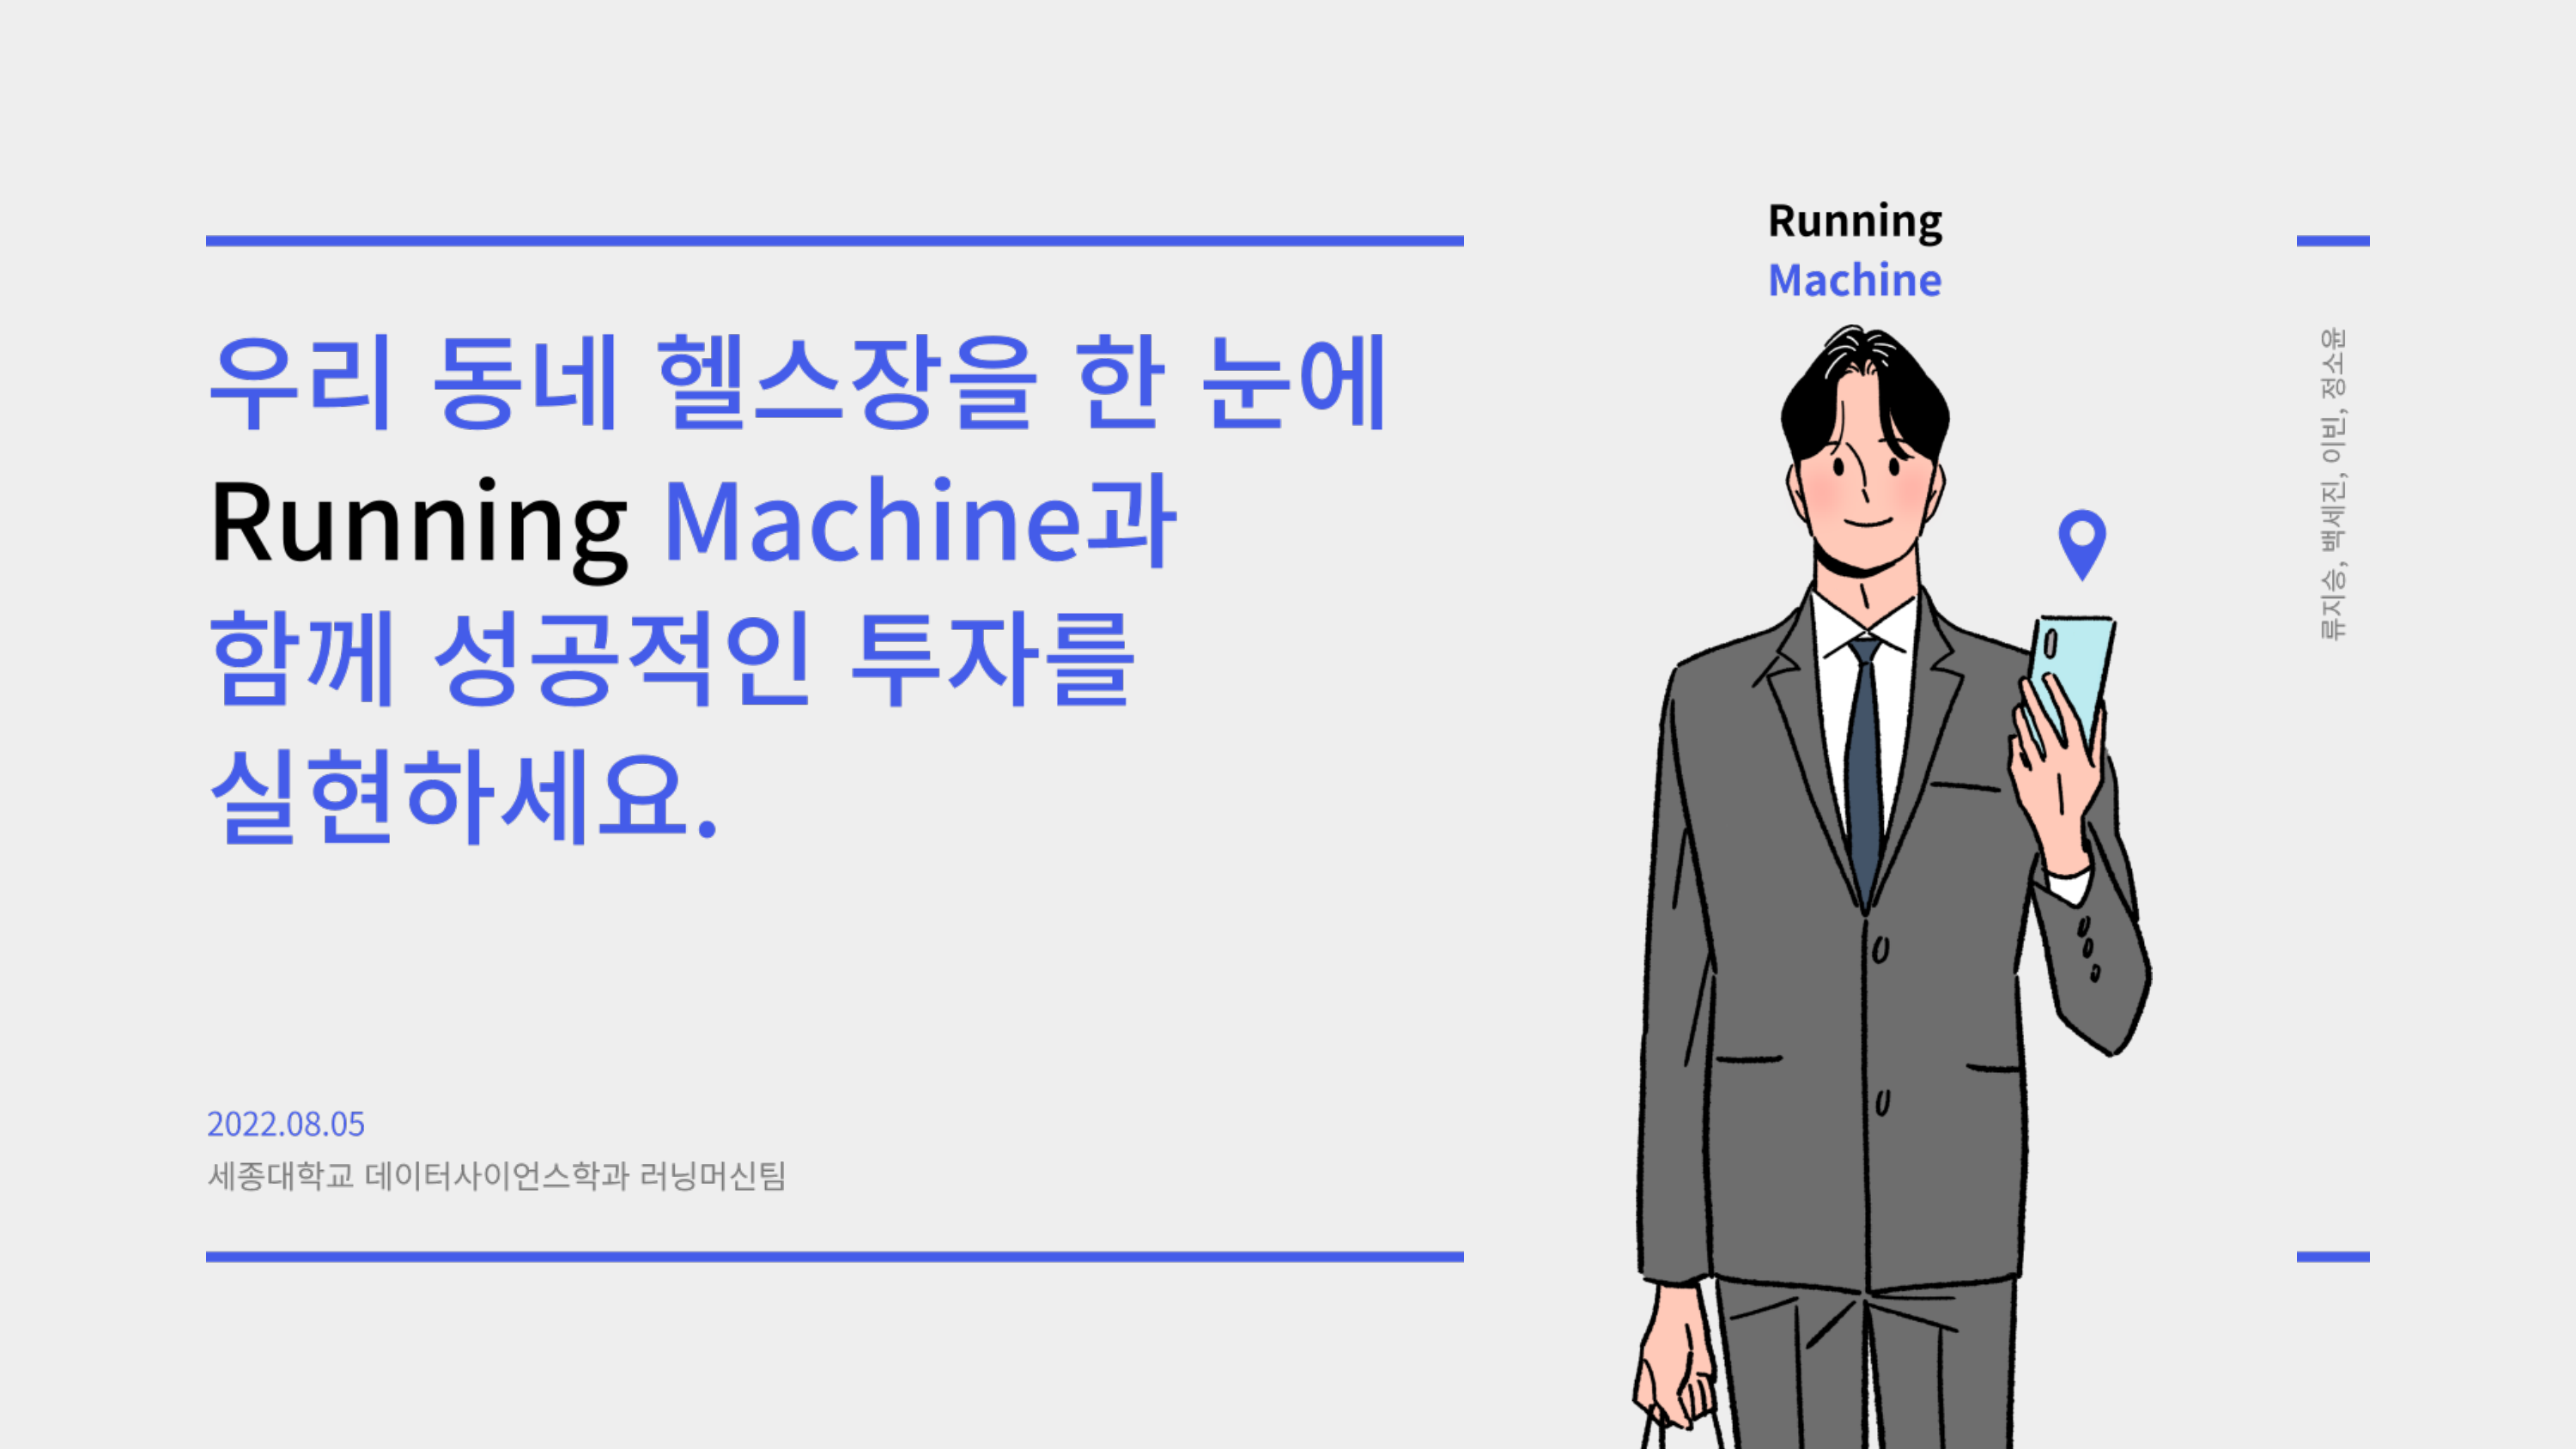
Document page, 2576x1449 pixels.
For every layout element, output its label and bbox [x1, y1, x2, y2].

text_box [205, 221, 1464, 262]
text_box [2296, 1236, 2370, 1278]
text_box [205, 1236, 1464, 1278]
picture [2115, 316, 2555, 753]
text_box [2033, 497, 2132, 595]
picture [190, 288, 1431, 893]
picture [202, 1094, 799, 1205]
picture [1745, 183, 1963, 316]
text_box [2296, 221, 2370, 262]
text_box [1558, 324, 2153, 1449]
